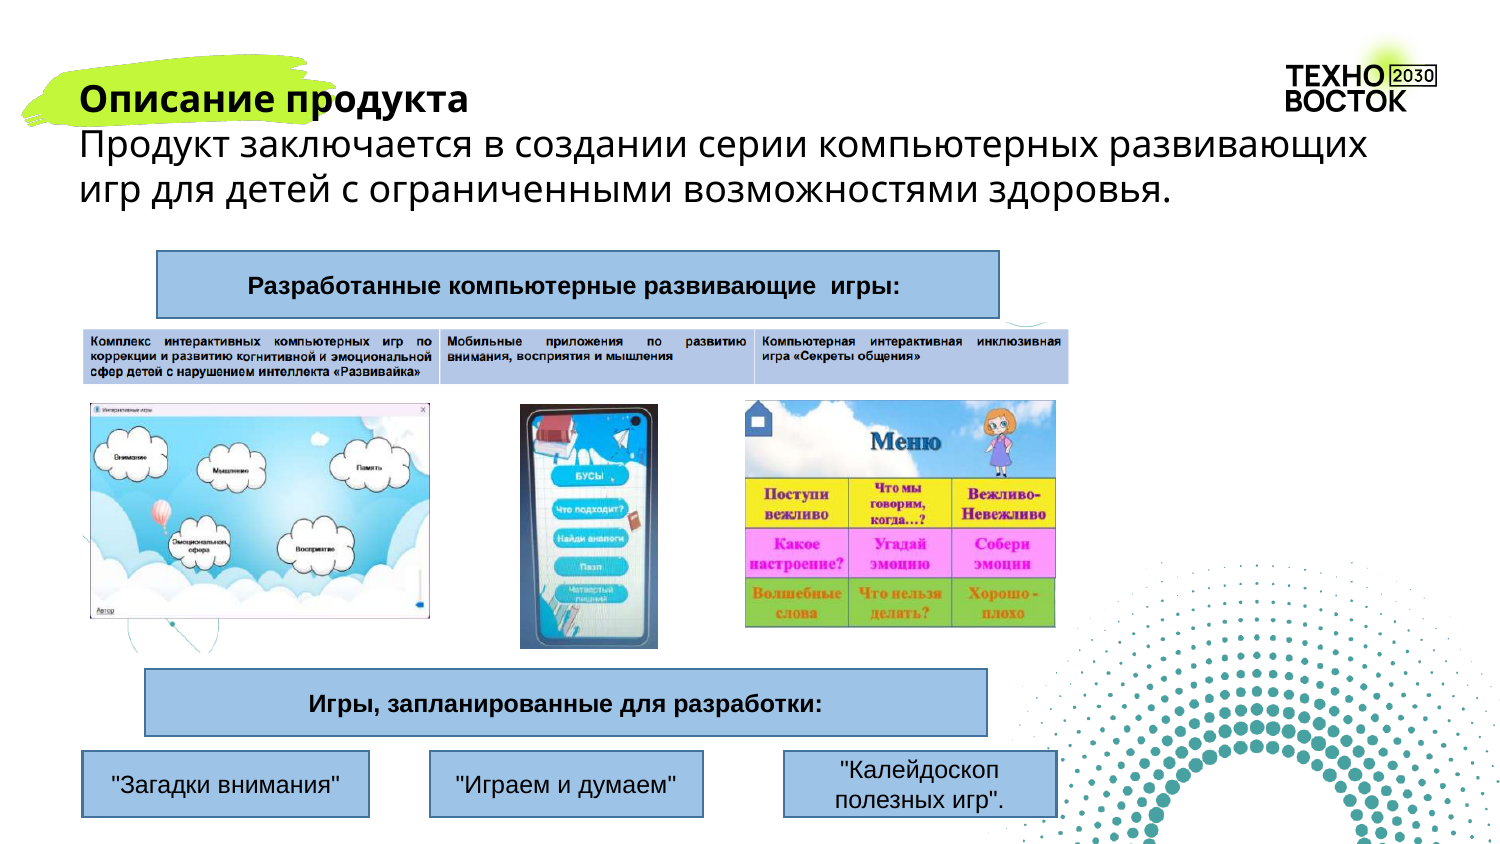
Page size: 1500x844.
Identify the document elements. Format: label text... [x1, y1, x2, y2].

text_box Разработанные компьютерные развивающие игры: [156, 250, 1000, 319]
picture [20, 52, 337, 133]
text_box "Играем и думаем" [429, 750, 704, 818]
picture [1286, 27, 1437, 112]
text_box "Калейдоскоп полезных игр". [783, 750, 987, 818]
picture [82, 322, 1500, 844]
text_box "Загадки внимания" [81, 750, 370, 818]
text_box Игры, запланированные для разработки: [144, 668, 987, 737]
text_box Описание продукта Продукт заключается в создании серии компьютерных развивающих игр для детей с ограниченными возможностями здоровья. [63, 59, 1436, 239]
